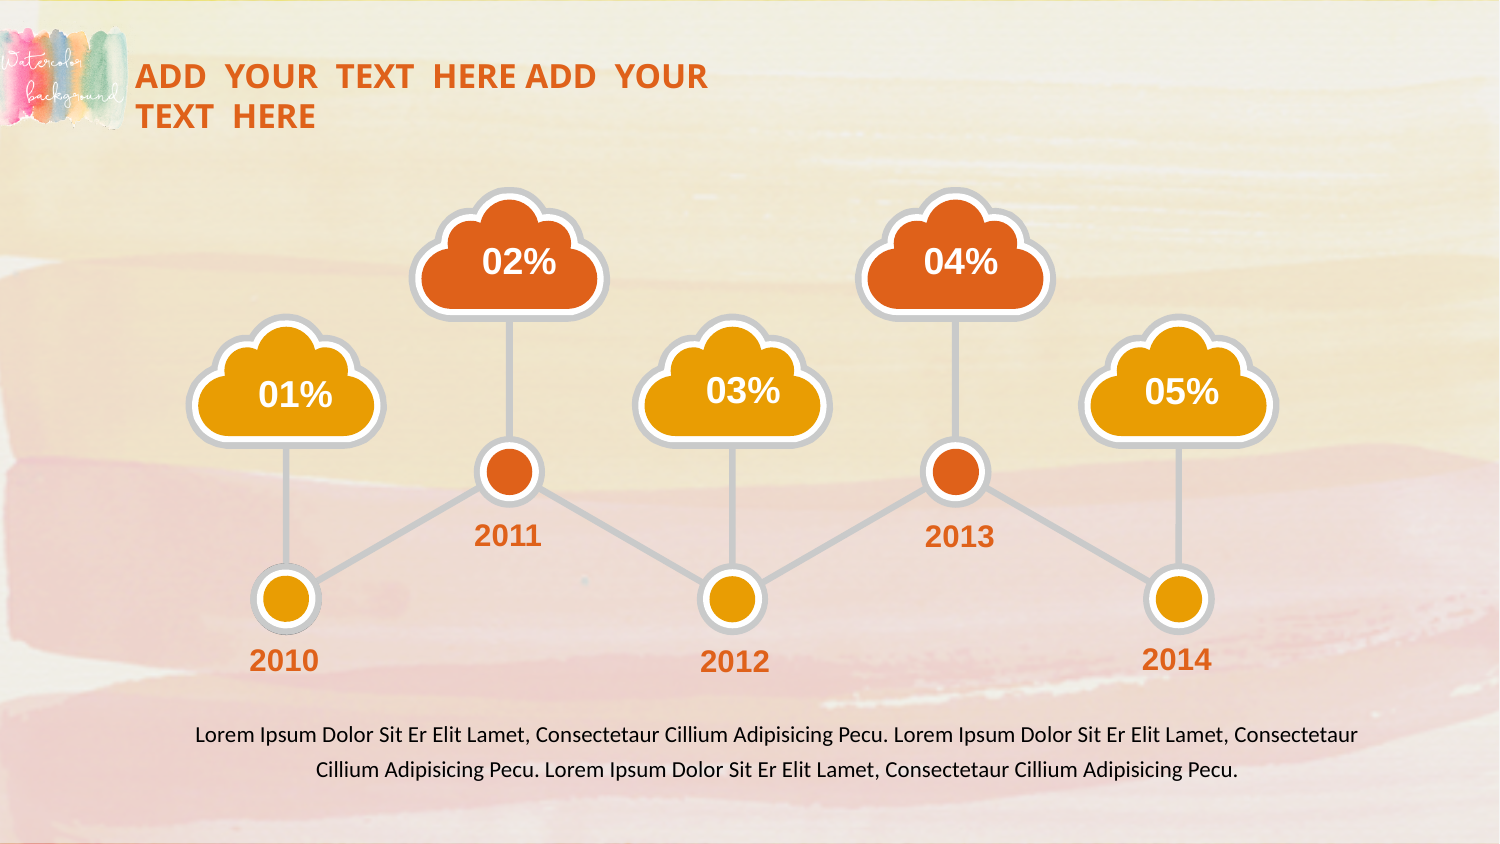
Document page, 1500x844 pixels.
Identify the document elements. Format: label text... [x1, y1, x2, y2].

text_box 2014 [1130, 643, 1234, 682]
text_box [185, 313, 388, 641]
text_box Lorem Ipsum Dolor Sit Er Elit Lamet, Consectetaur Cillium Adipisicing Pecu. Lorem Ipsum Dolor Sit Er Elit Lamet, Consectetaur Cillium Adipisicing Pecu. Lorem Ipsum Dolor Sit Er Elit Lamet, Consectetaur Cillium Adipisicing Pecu. [154, 705, 1402, 844]
text_box 2010 [238, 648, 341, 683]
text_box 2012 [688, 643, 792, 685]
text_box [392, 466, 626, 605]
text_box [631, 312, 834, 636]
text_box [1077, 312, 1280, 636]
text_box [838, 466, 1072, 605]
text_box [408, 186, 611, 508]
text_box ADD YOUR TEXT HERE ADD YOUR TEXT HERE [133, 49, 746, 141]
picture [0, 19, 136, 133]
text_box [854, 186, 1057, 508]
